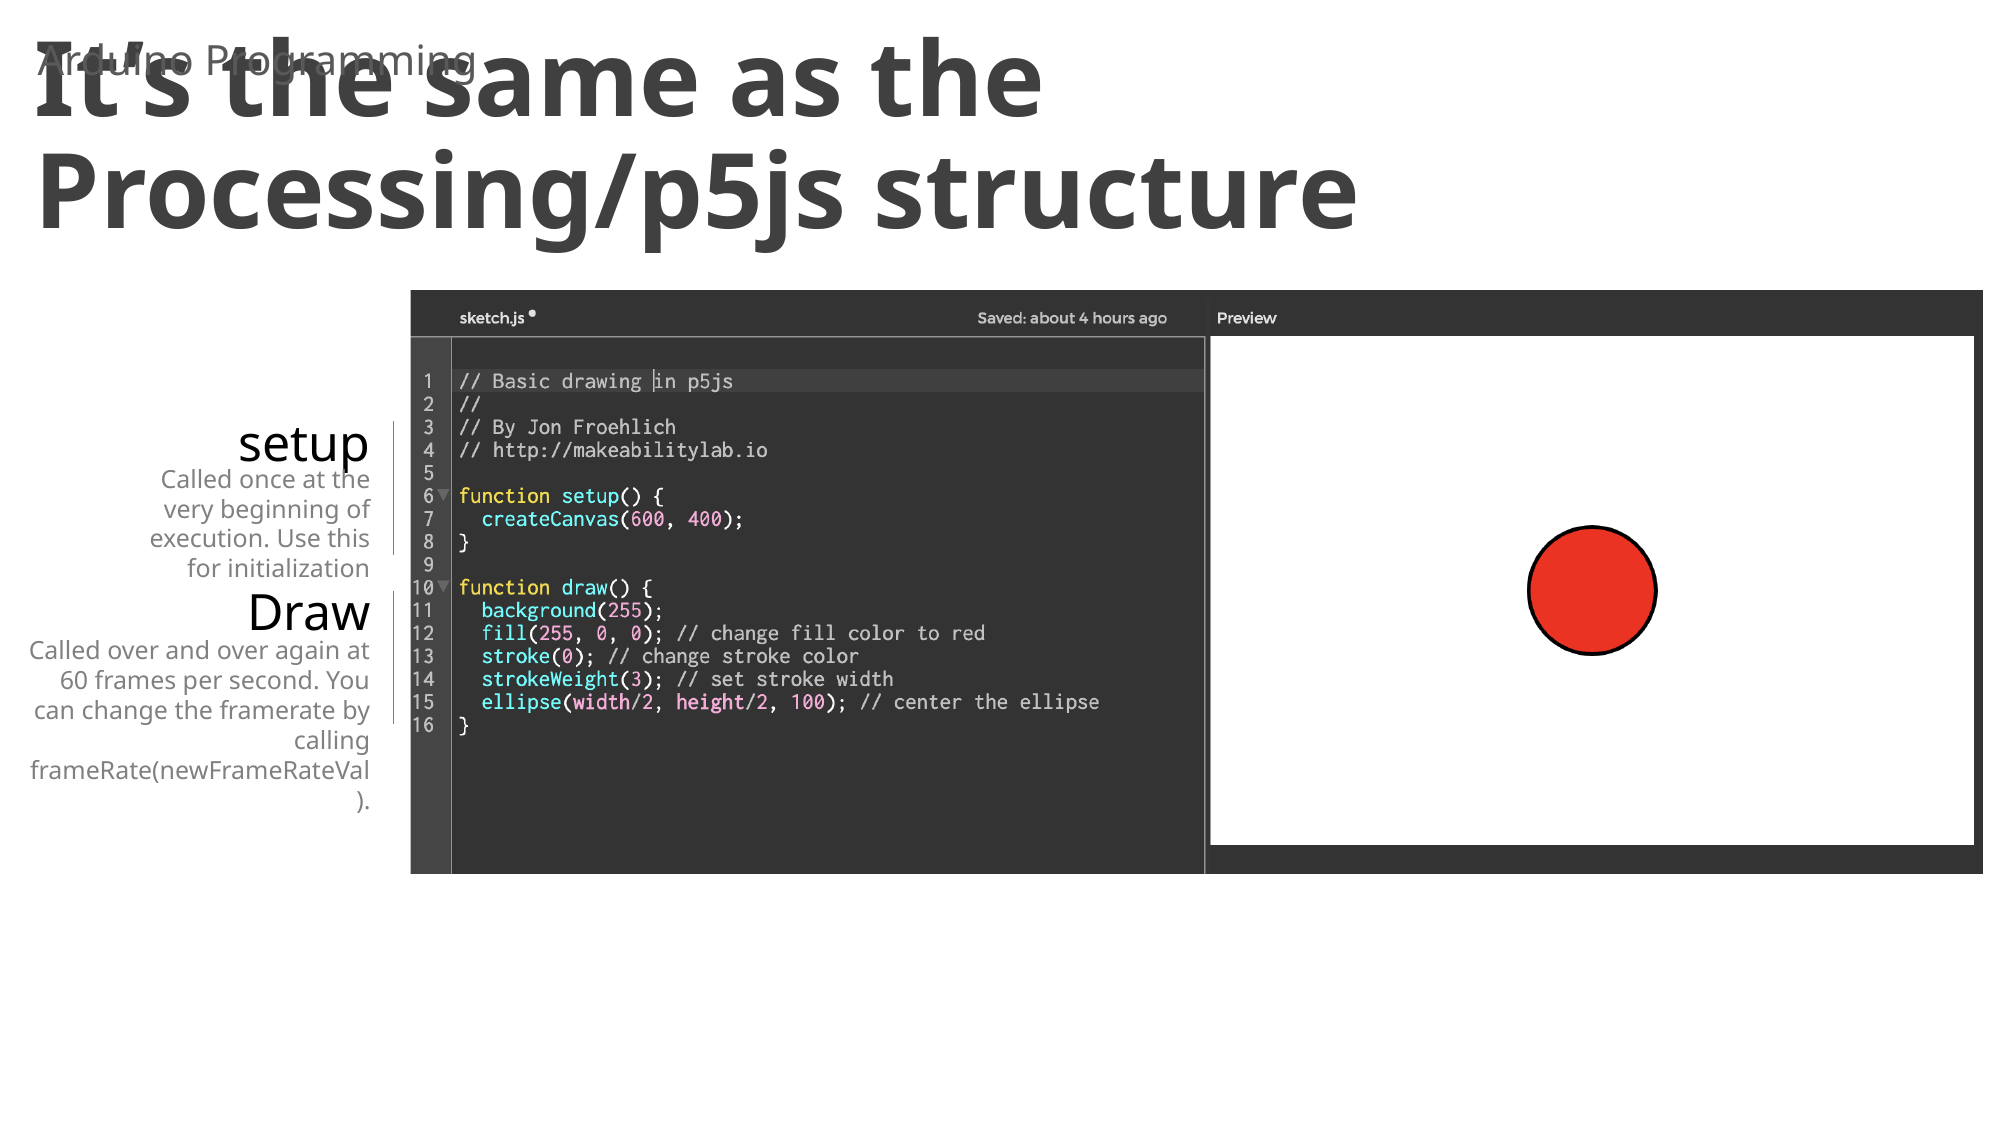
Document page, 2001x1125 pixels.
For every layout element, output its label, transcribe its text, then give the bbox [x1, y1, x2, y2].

list Arduino Programming [37, 32, 813, 100]
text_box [102, 403, 394, 562]
picture [410, 290, 1983, 874]
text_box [10, 572, 394, 764]
title It’s the same as the Processing/p5js structure [34, 80, 1892, 197]
